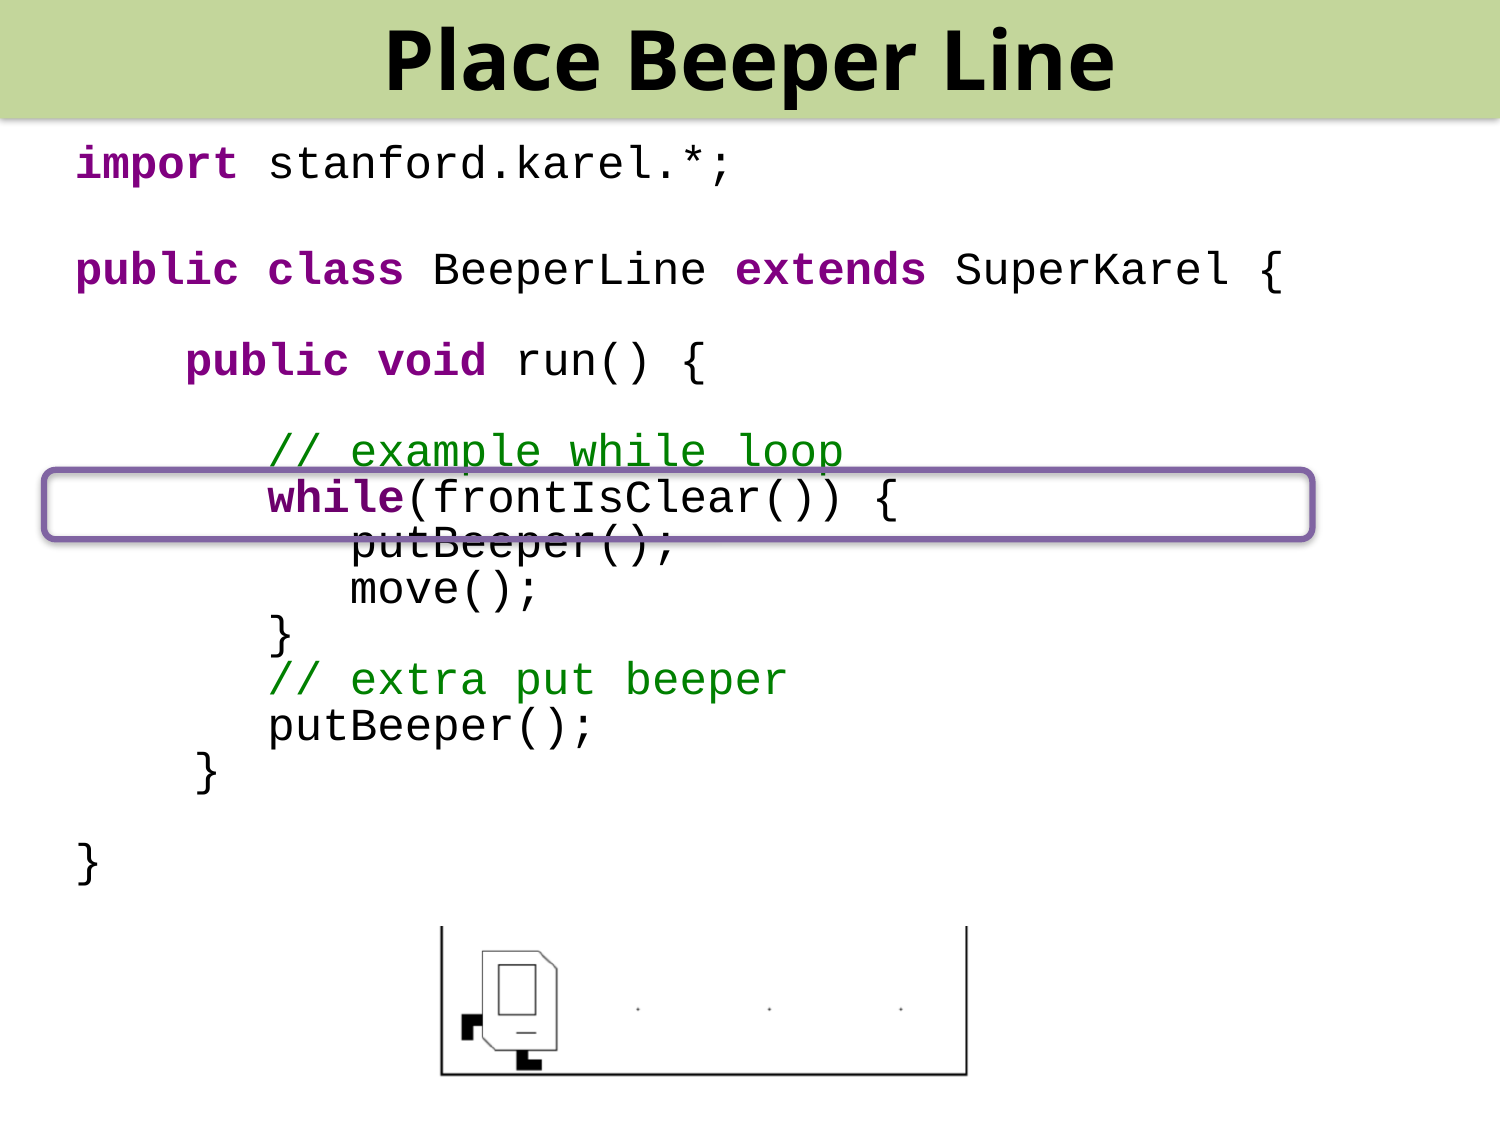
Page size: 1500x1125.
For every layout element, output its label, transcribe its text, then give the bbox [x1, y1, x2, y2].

picture [400, 925, 996, 1096]
text_box [43, 469, 1314, 541]
text_box Place Beeper Line [0, 0, 1500, 122]
text_box import stanford.karel.*; public class BeeperLine extends SuperKarel { public void run() { // example while loop while(frontIsClear()) { putBeeper(); move(); } // extra put beeper putBeeper(); } } [74, 134, 1425, 1096]
